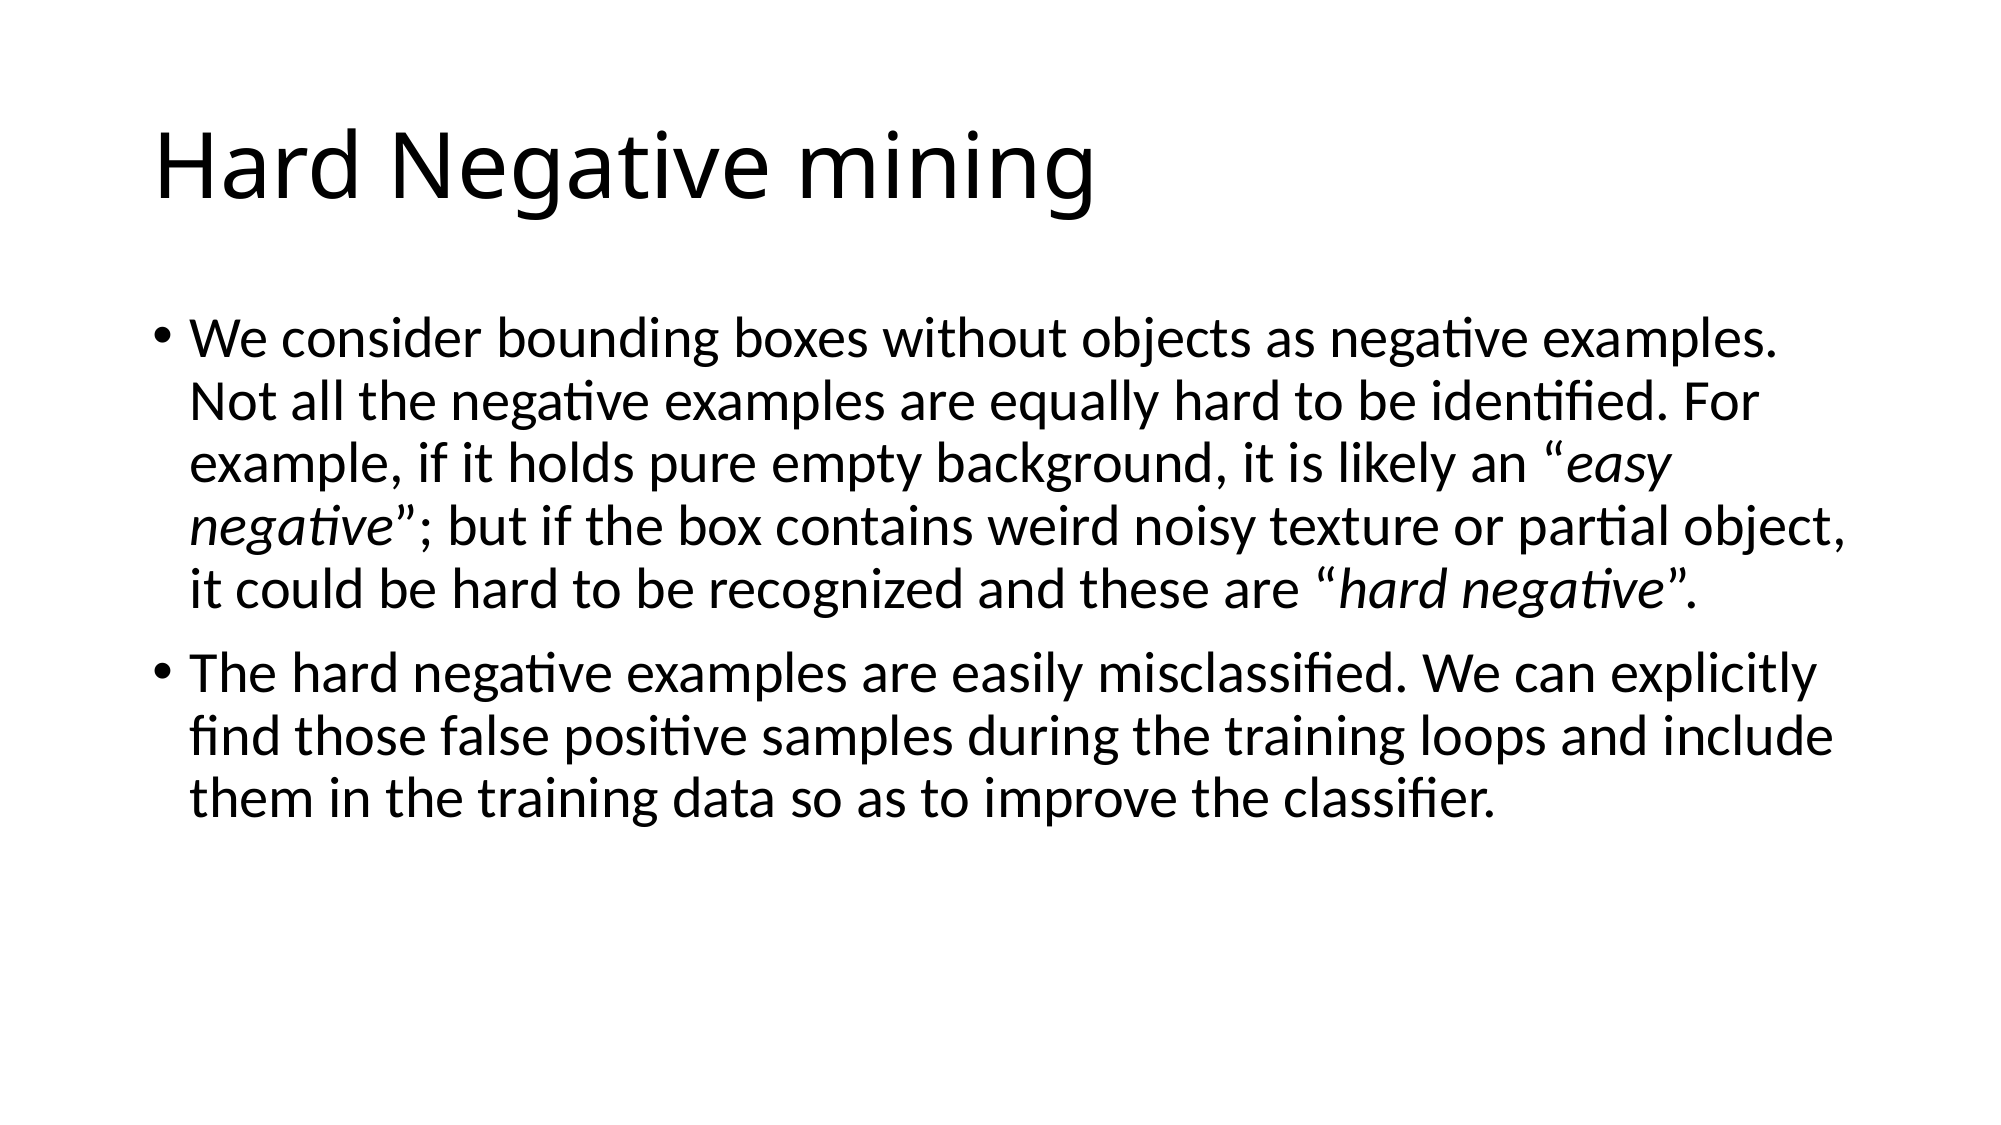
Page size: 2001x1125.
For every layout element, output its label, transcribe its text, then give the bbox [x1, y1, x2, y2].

list We consider bounding boxes without objects as negative examples. Not all the negative examples are equally hard to be identified. For example, if it holds pure empty background, it is likely an “easy negative”; but if the box contains weird noisy texture or partial object, it could be hard to be recognized and these are “hard negative”. The hard negative examples are easily misclassified. We can explicitly find those false positive samples during the training loops and include them in the training data so as to improve the classifier. [137, 299, 1863, 1014]
title Hard Negative mining [137, 59, 1863, 278]
